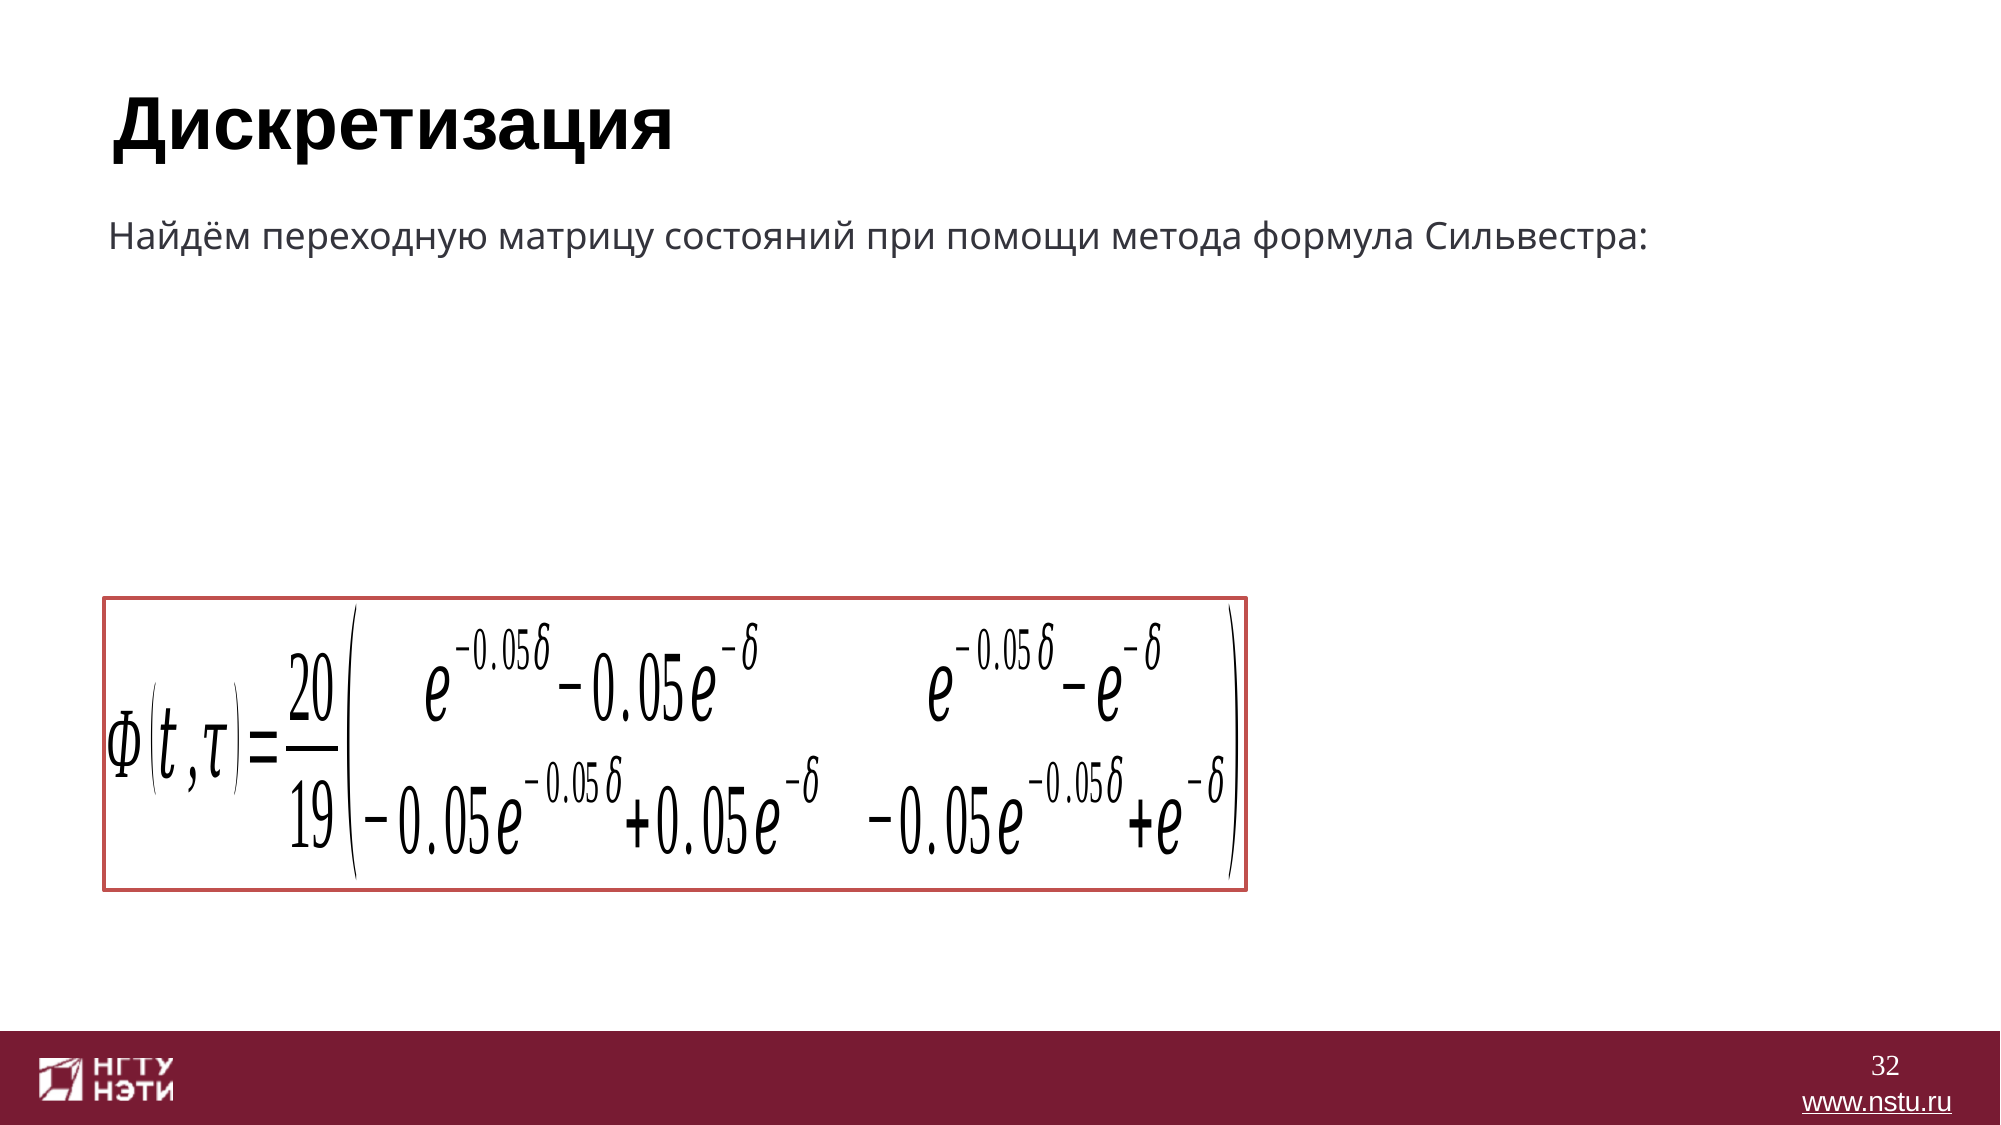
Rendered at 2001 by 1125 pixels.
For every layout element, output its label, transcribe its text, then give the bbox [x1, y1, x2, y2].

title Дискретизация [113, 74, 1816, 169]
text_box www.nstu.ru [1787, 1075, 1975, 1125]
slide_number 32 [1440, 1046, 1900, 1092]
picture [39, 1058, 173, 1101]
